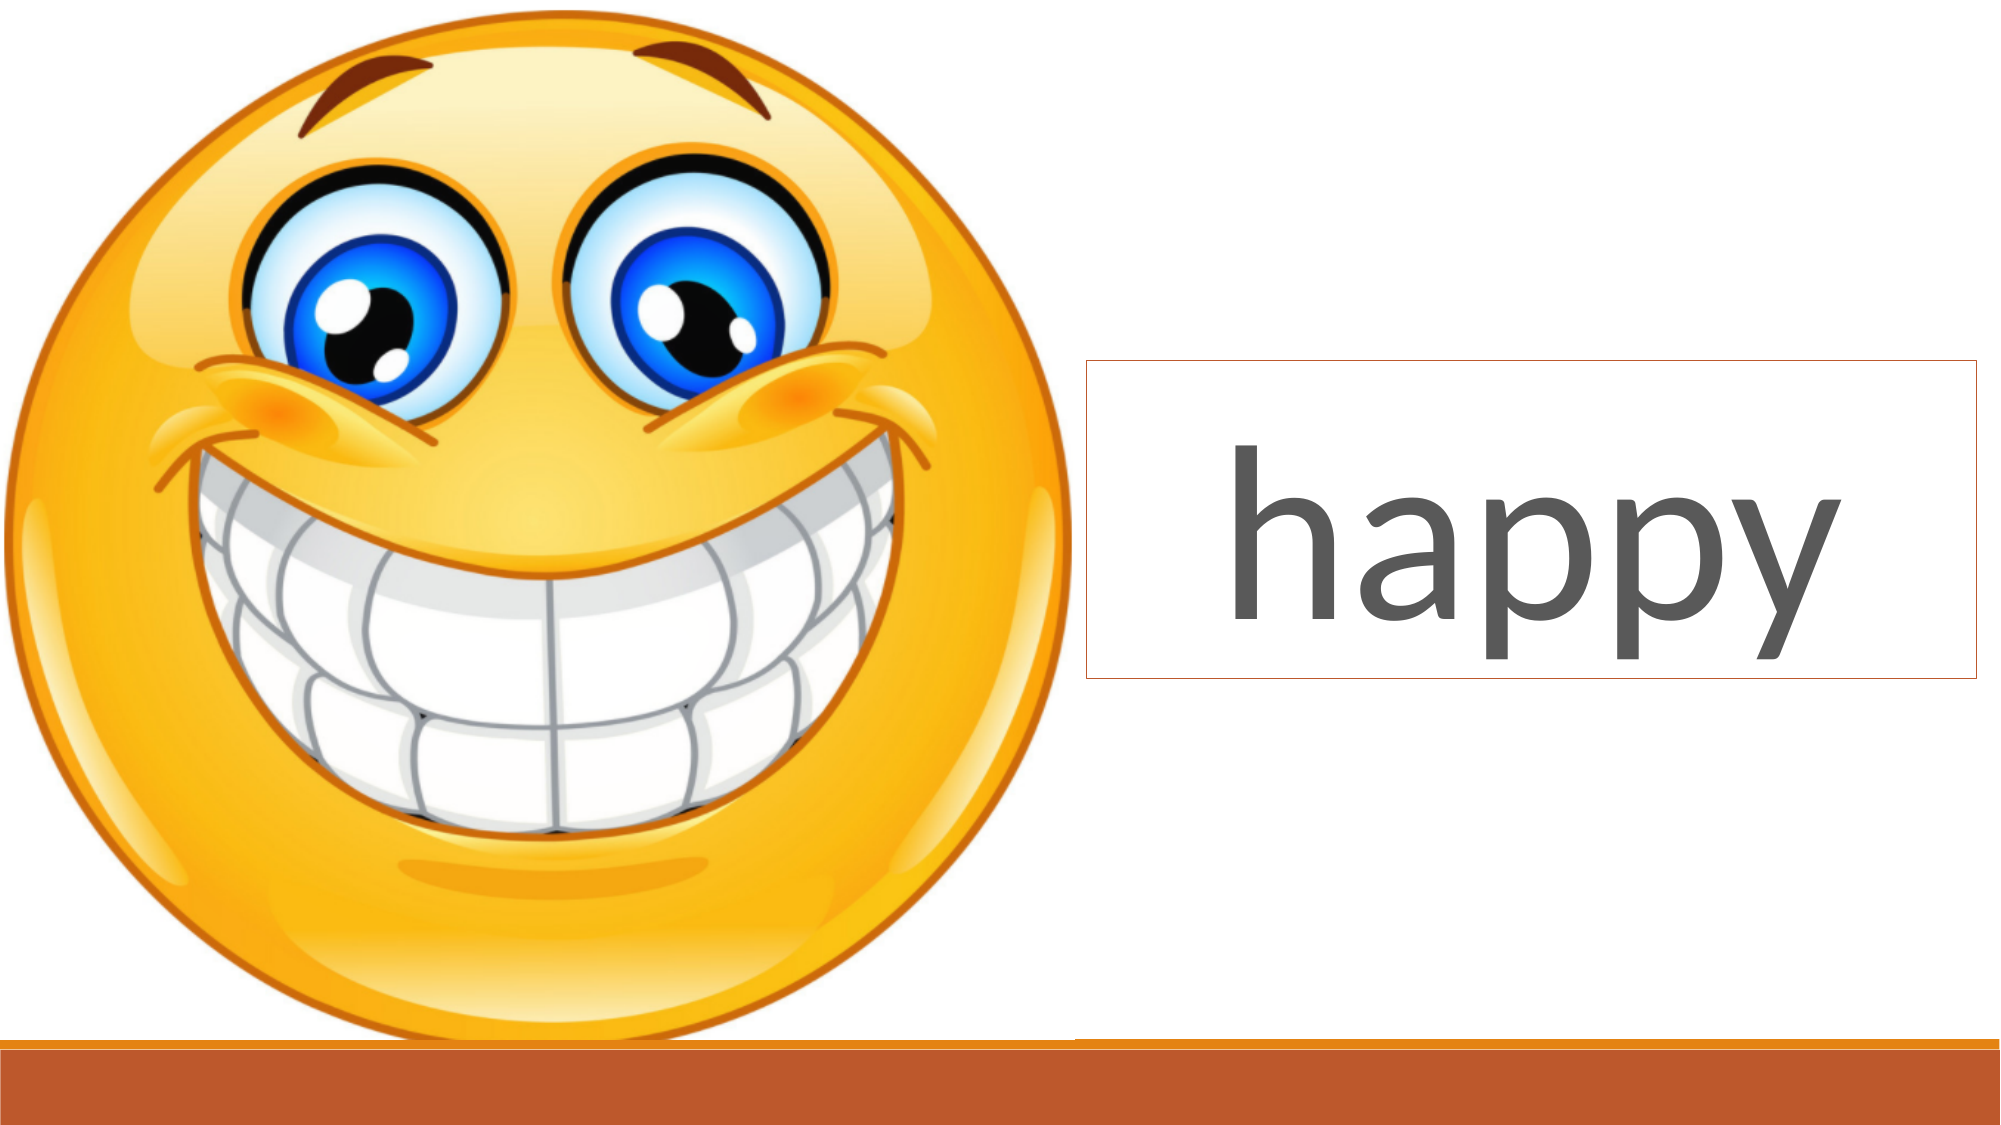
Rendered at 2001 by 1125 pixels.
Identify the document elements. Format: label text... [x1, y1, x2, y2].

text_box happy [1086, 360, 1977, 679]
picture [0, 0, 1076, 1040]
